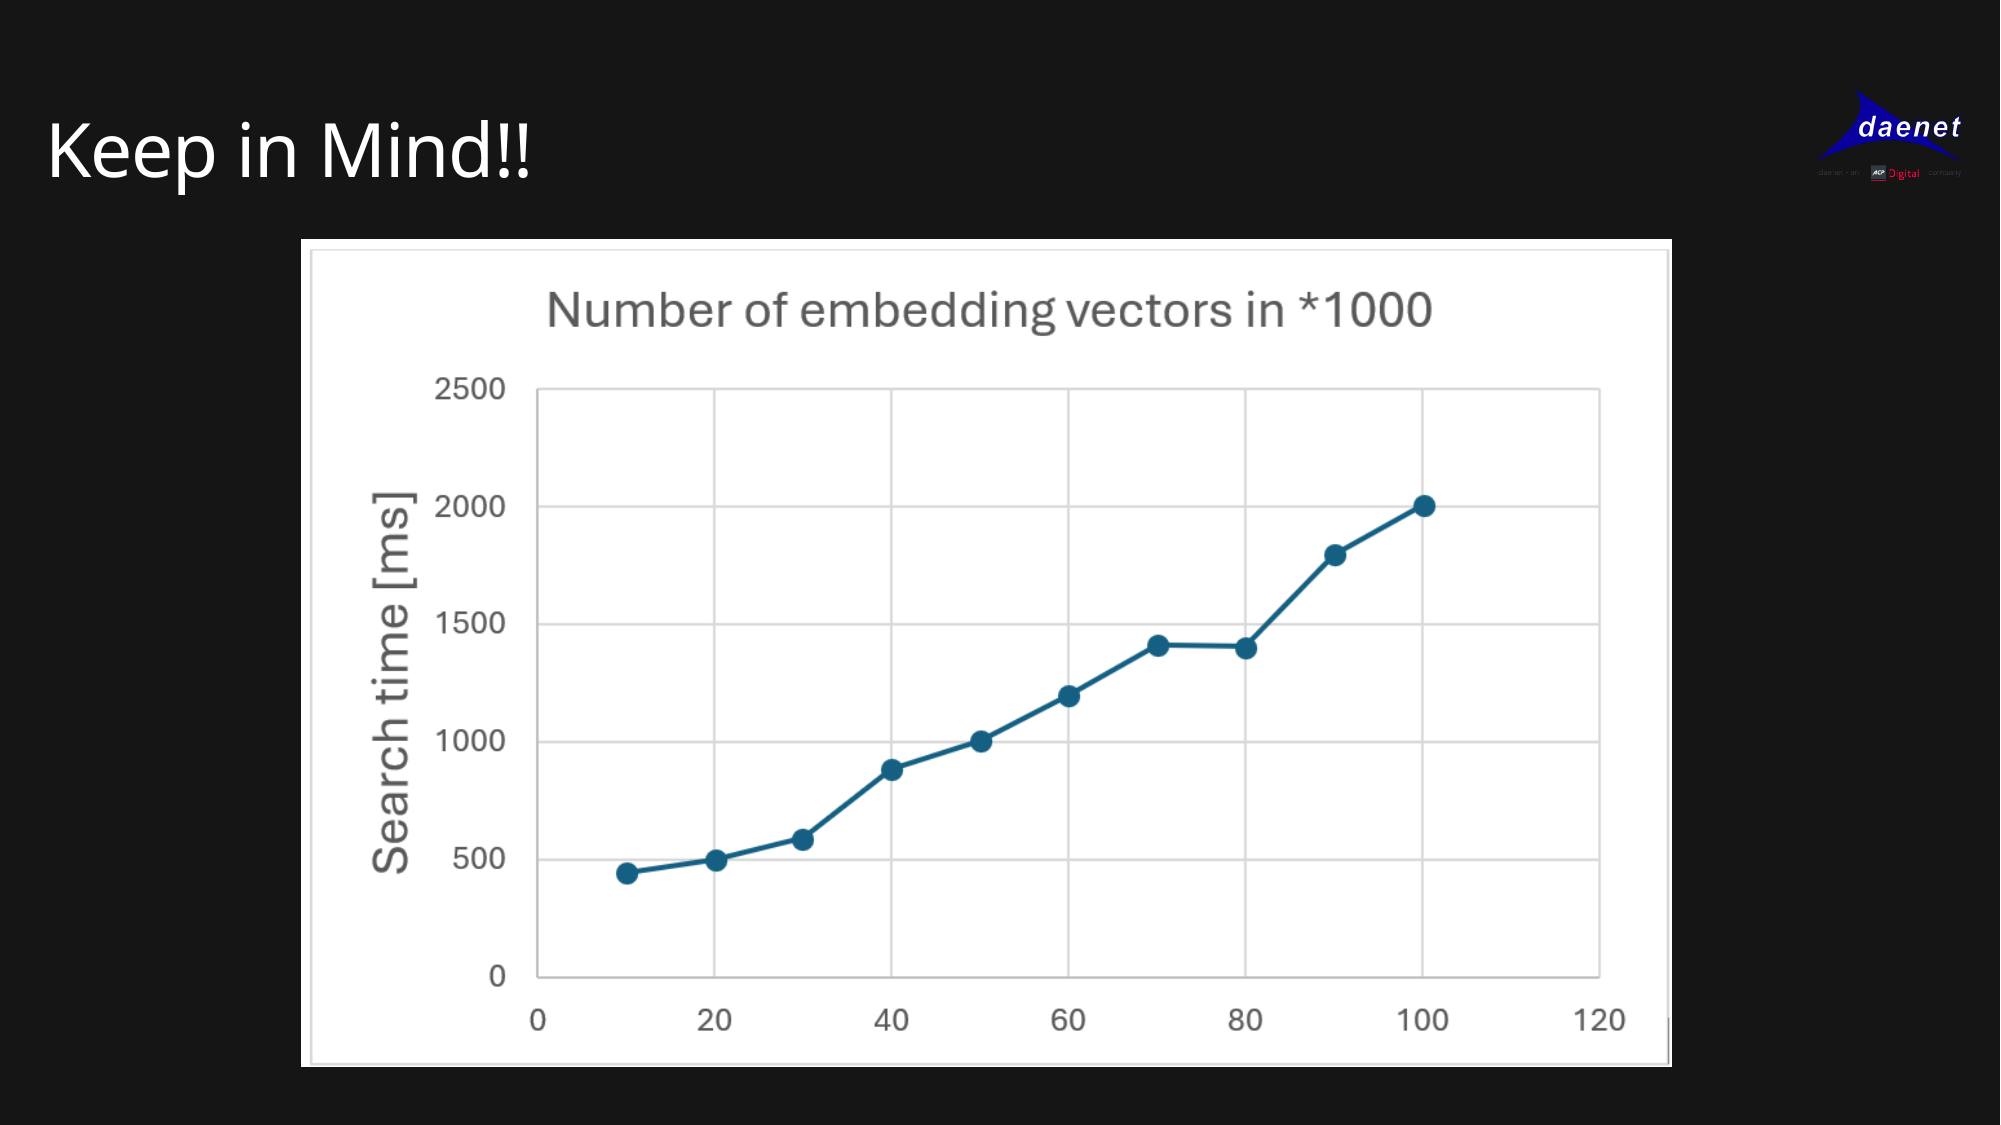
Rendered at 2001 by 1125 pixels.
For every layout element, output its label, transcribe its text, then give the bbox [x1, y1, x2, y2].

picture [1817, 88, 1962, 181]
picture [301, 239, 1672, 1067]
title Keep in Mind!! [45, 102, 1781, 194]
